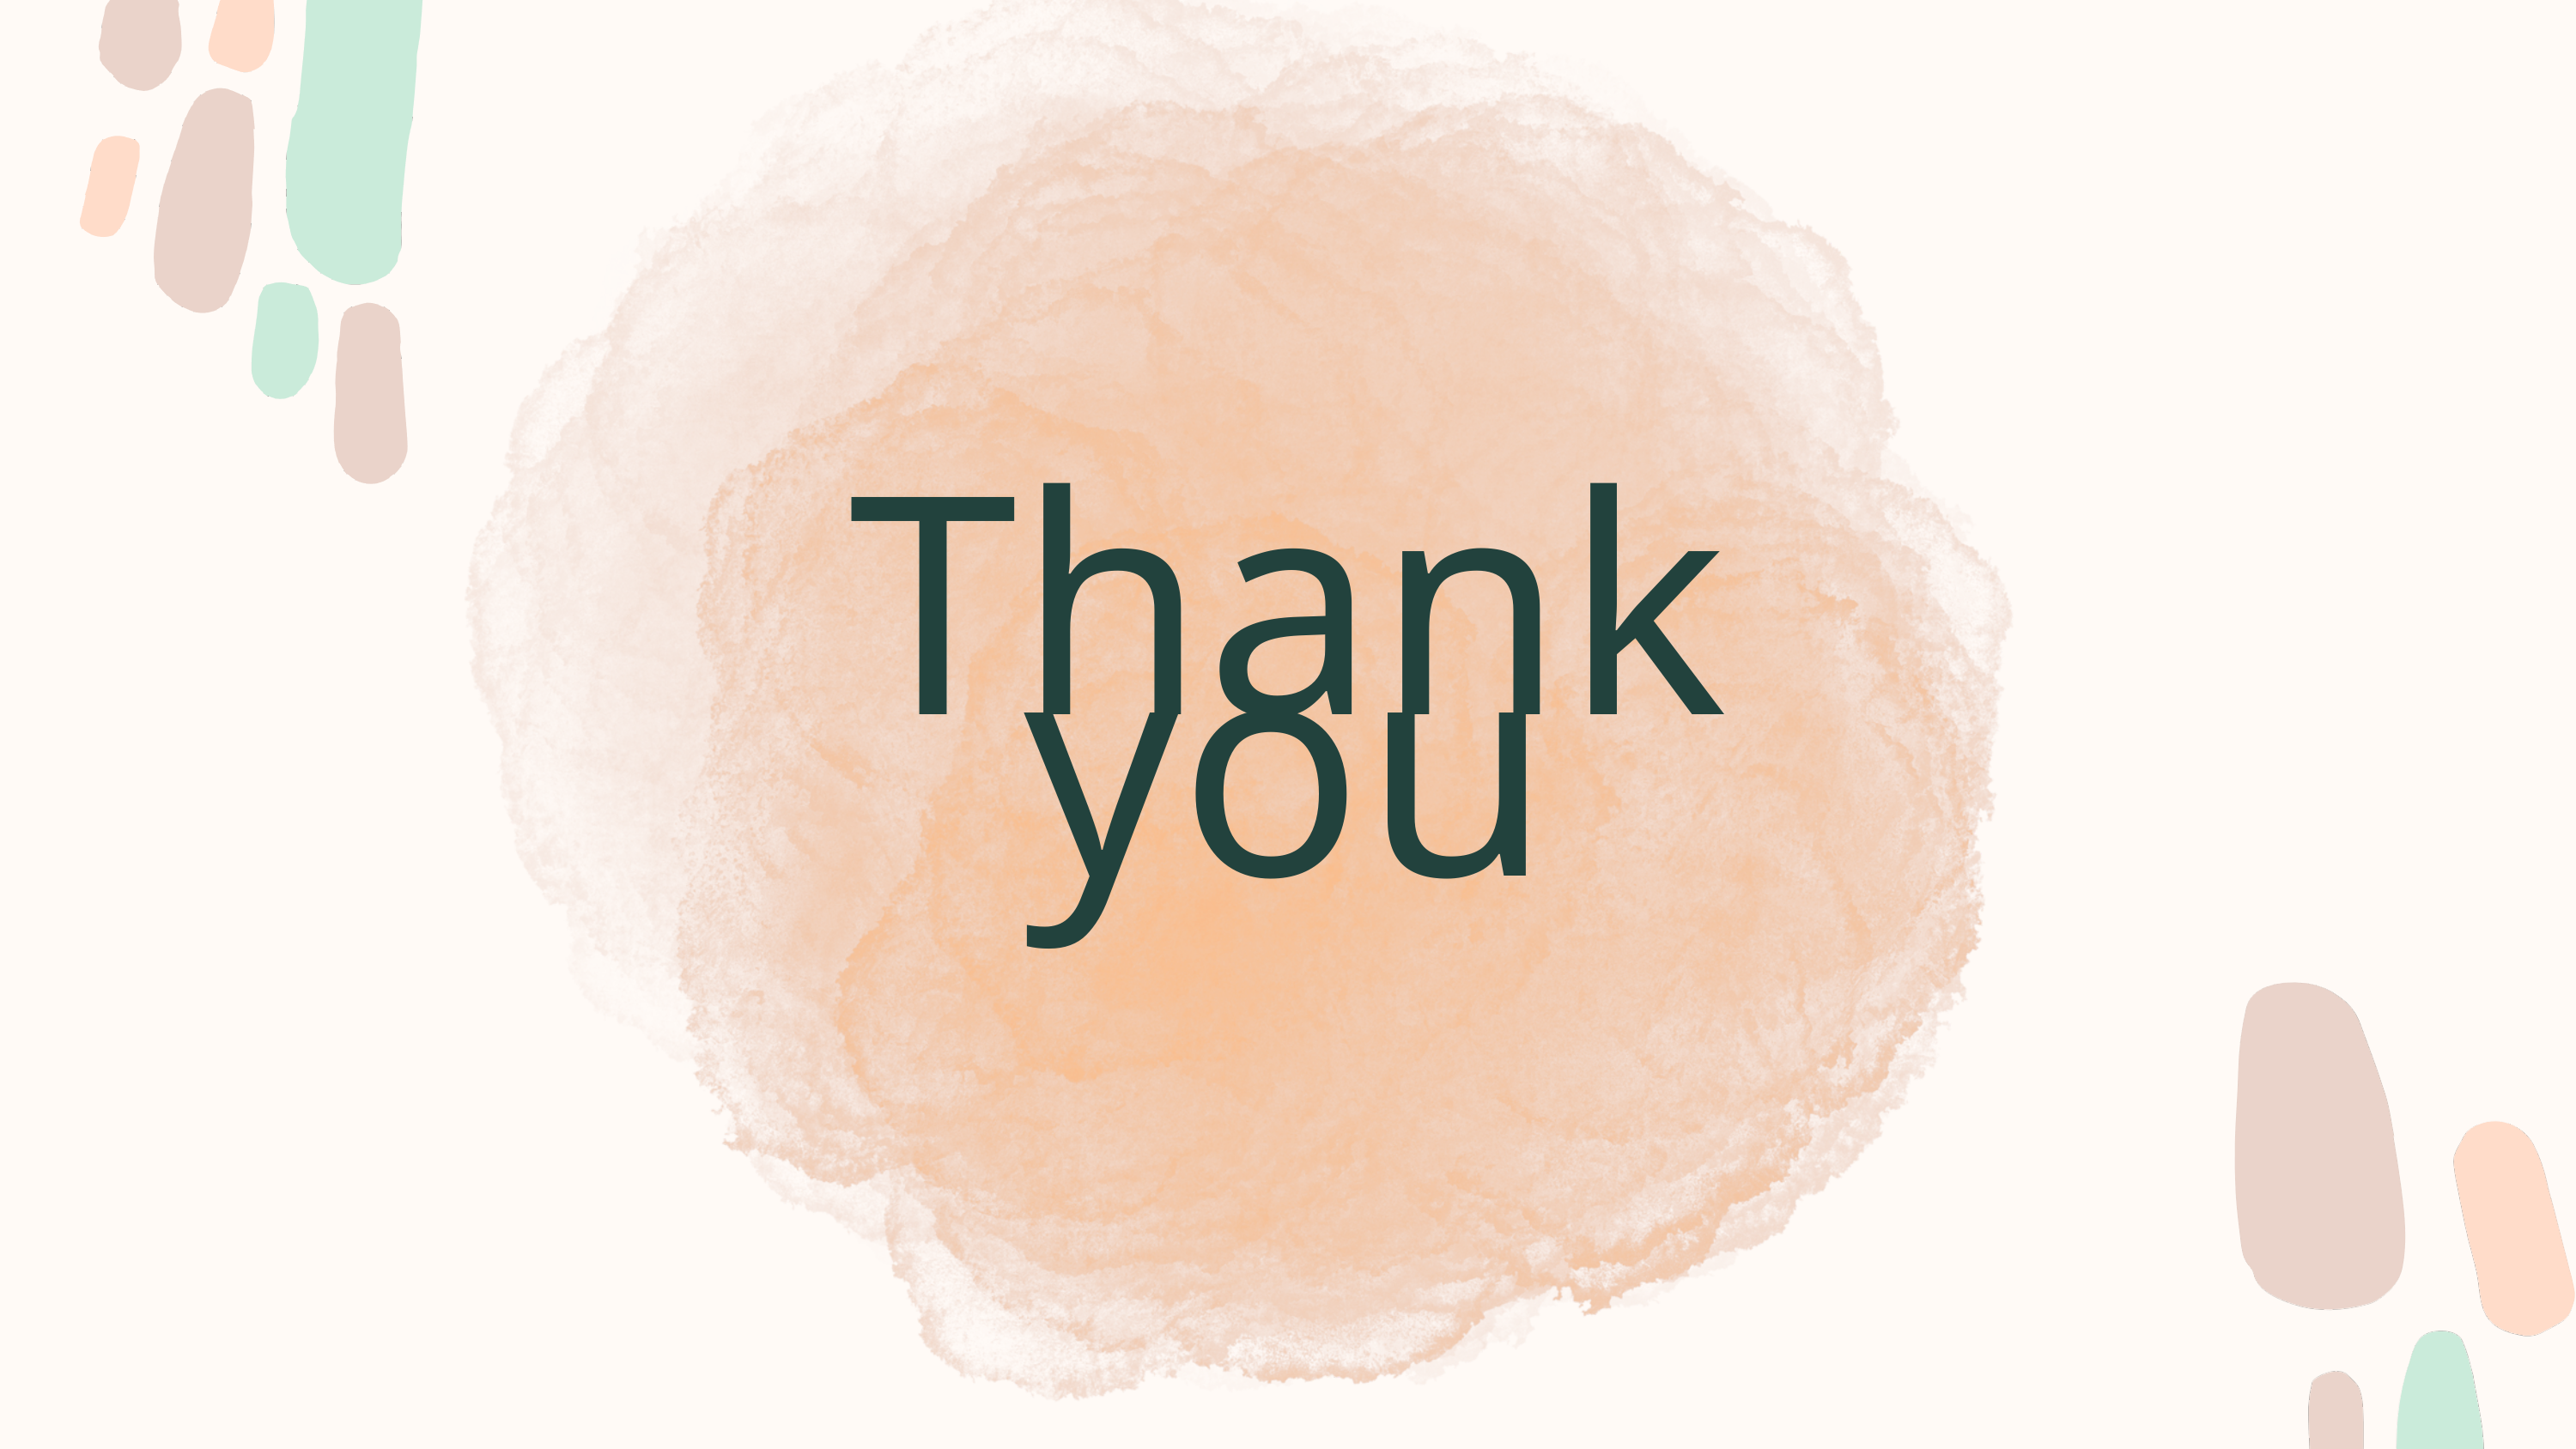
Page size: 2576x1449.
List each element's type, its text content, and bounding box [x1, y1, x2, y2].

text_box Thank you [561, 614, 2015, 937]
text_box [79, 0, 424, 486]
text_box [2234, 979, 2576, 1449]
text_box [464, 0, 2015, 1403]
